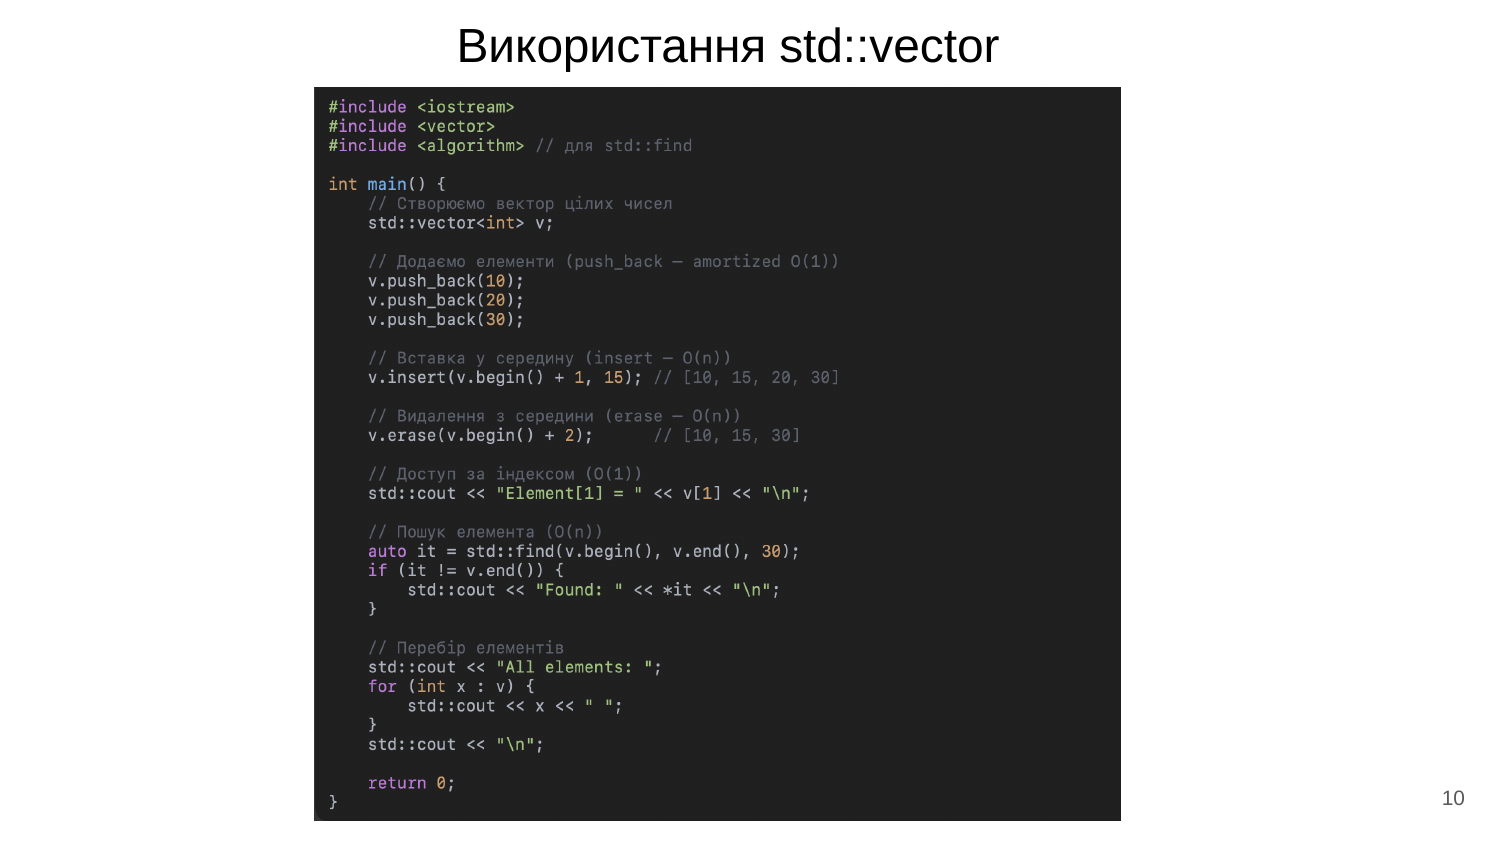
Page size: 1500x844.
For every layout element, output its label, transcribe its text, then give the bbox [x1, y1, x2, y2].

title Використання std::vector [97, 0, 1360, 88]
slide_number ‹#› [1389, 764, 1480, 830]
picture [313, 87, 1122, 821]
